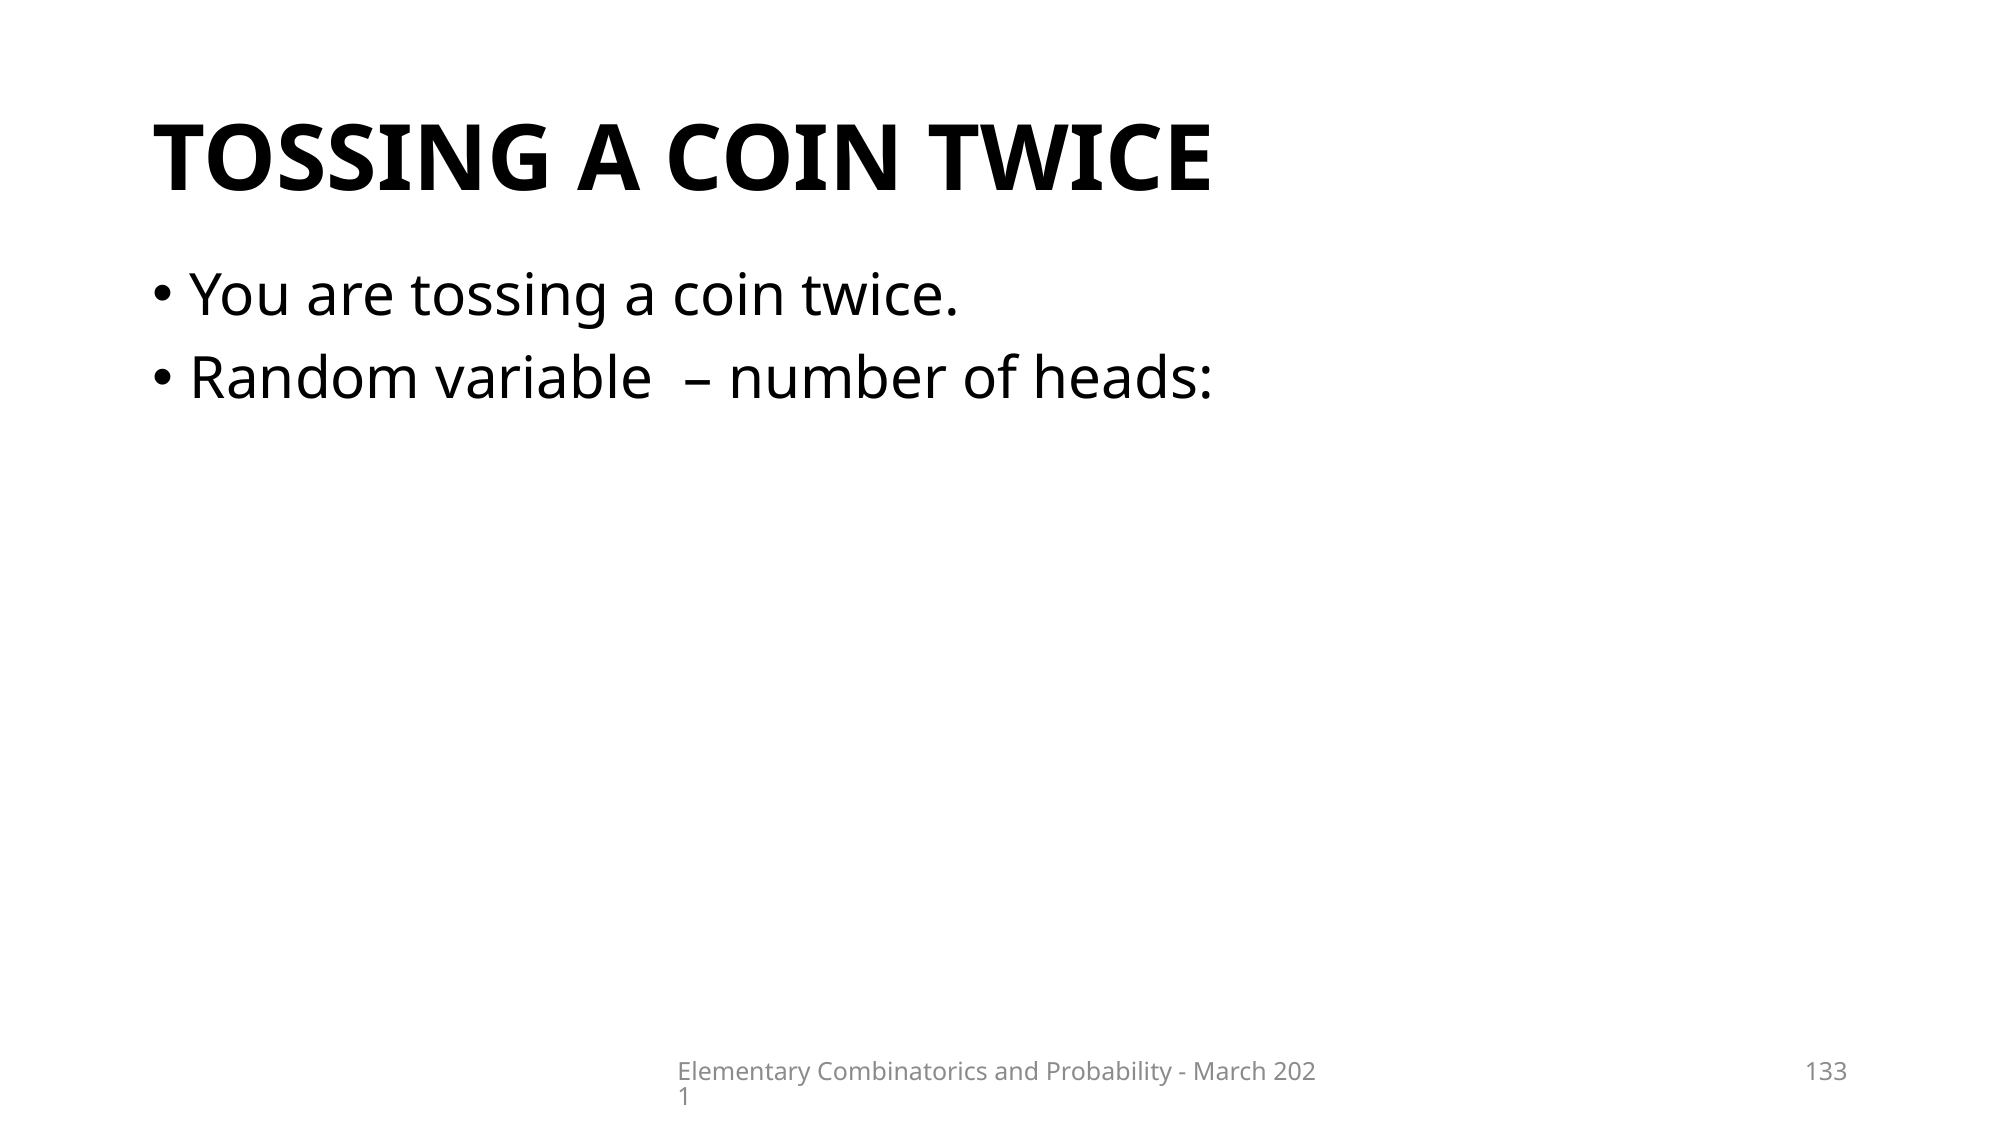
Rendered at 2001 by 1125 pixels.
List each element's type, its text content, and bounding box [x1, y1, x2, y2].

slide_number 133 [1412, 1042, 1863, 1103]
title Tossing a coin twice [137, 52, 1863, 270]
footer Elementary Combinatorics and Probability - March 2021 [662, 1042, 1338, 1103]
